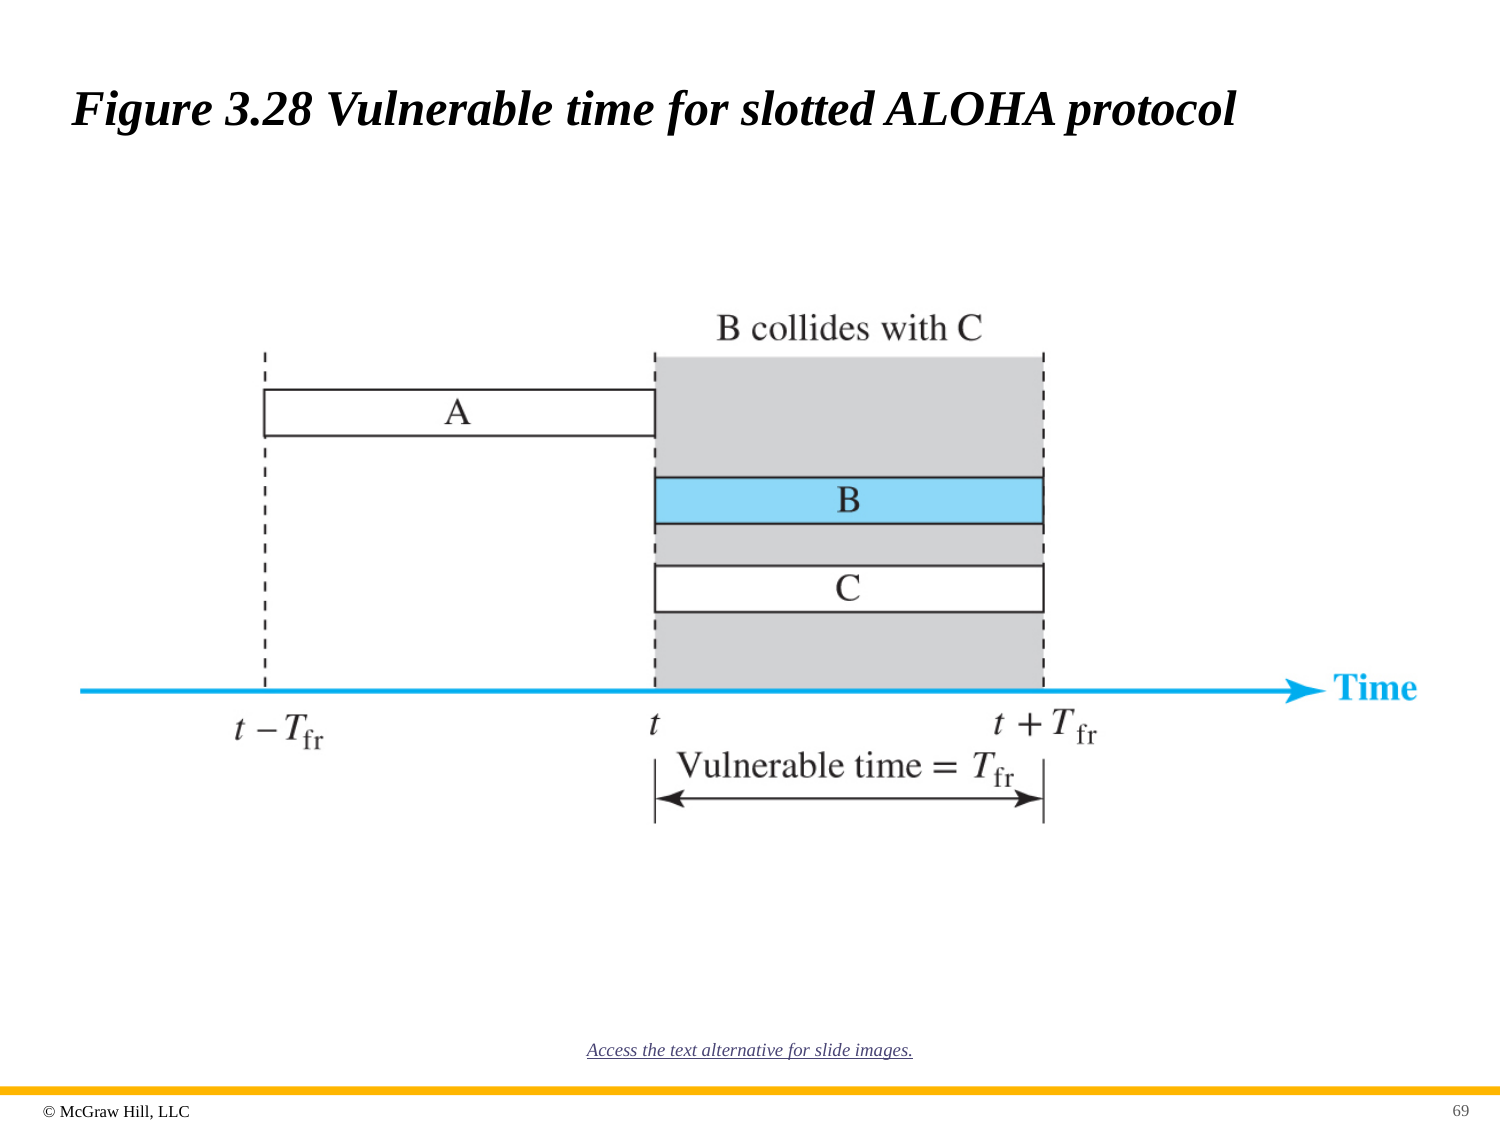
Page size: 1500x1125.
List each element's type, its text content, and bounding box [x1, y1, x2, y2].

slide_number 69 [1418, 1096, 1477, 1123]
list Access the text alternative for slide images. [525, 1033, 975, 1066]
picture [78, 306, 1421, 827]
title Figure 3.28 Vulnerable time for slotted ALOHA protocol [56, 50, 1444, 162]
